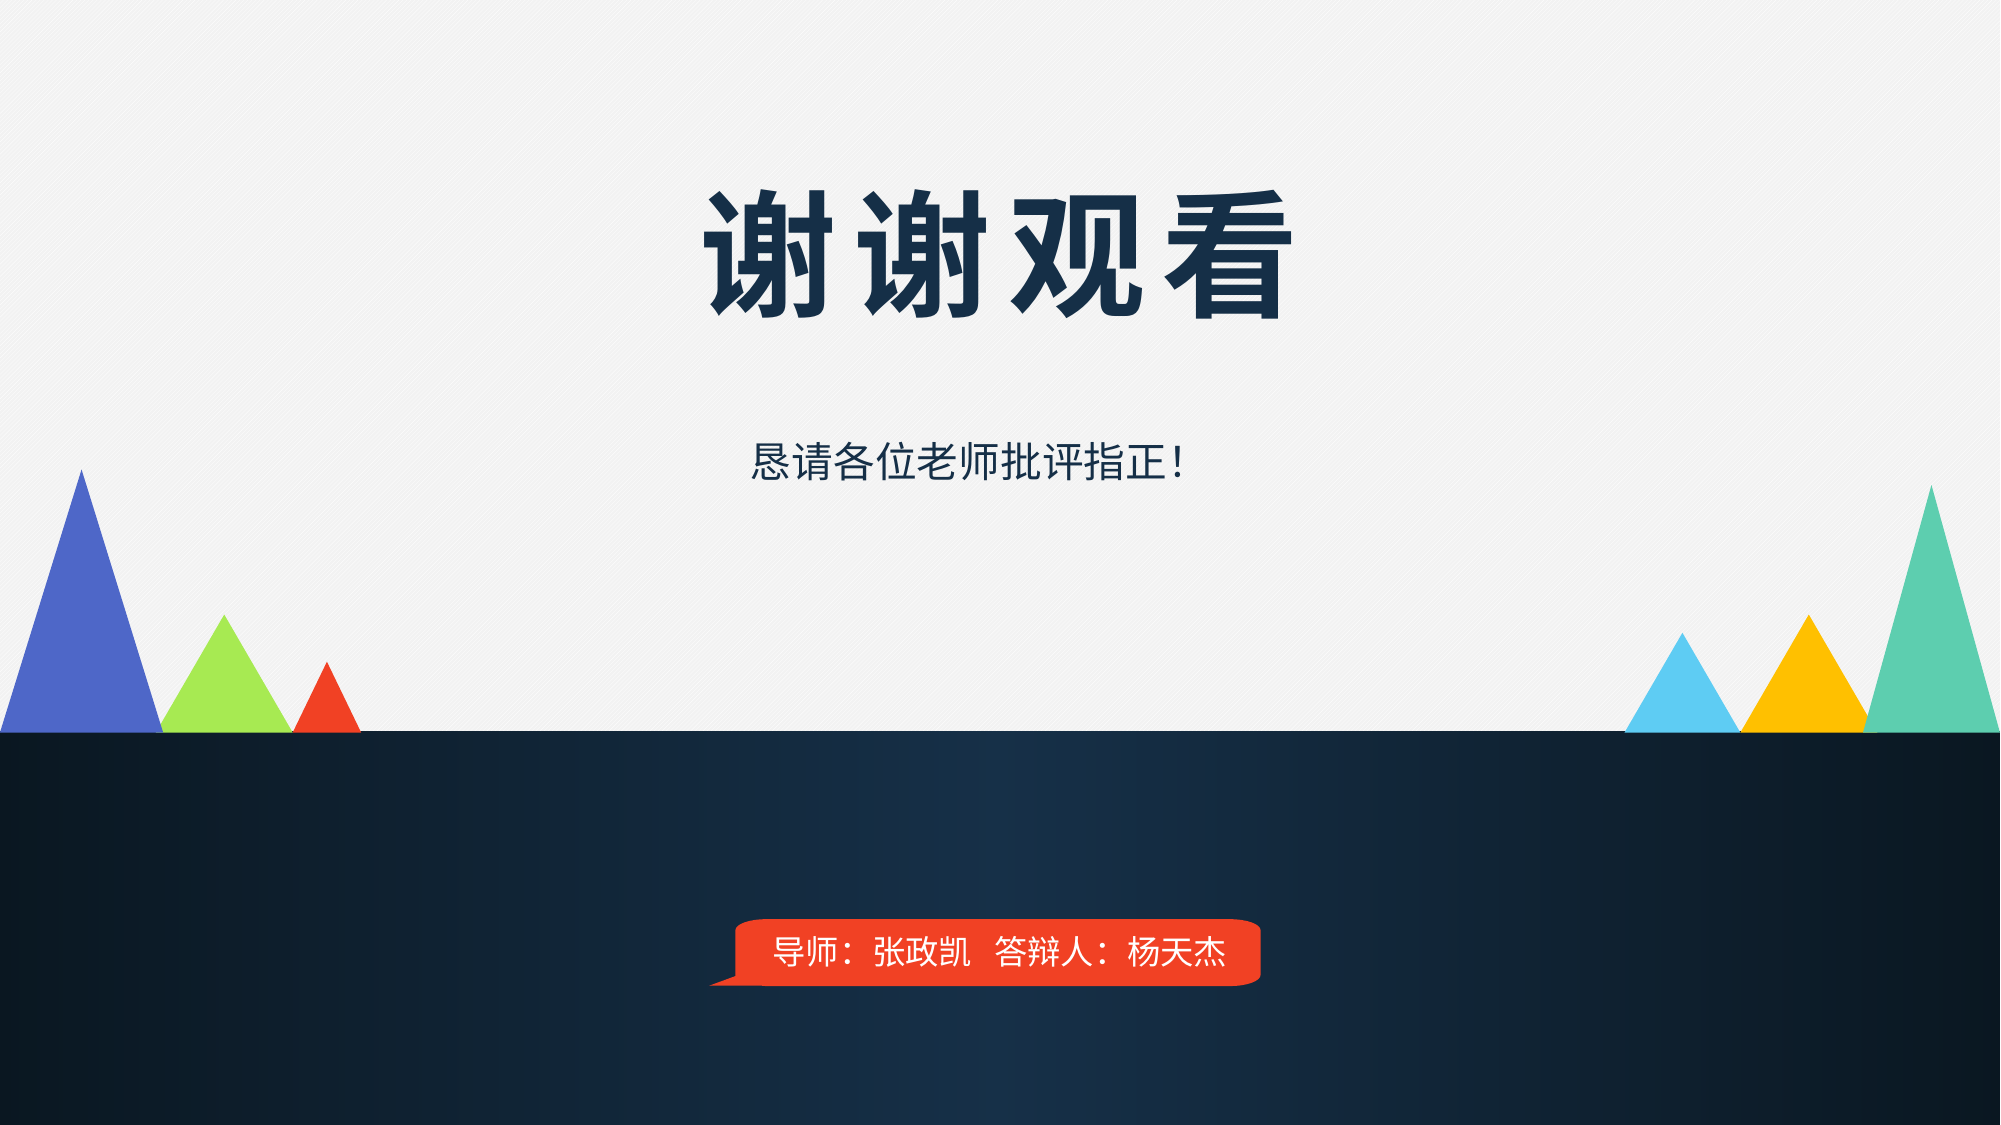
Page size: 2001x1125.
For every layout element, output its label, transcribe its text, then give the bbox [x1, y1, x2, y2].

text_box [1861, 481, 2000, 734]
text_box [0, 465, 165, 734]
text_box [291, 659, 363, 734]
text_box 谢谢观看 [635, 160, 1365, 341]
text_box [1622, 630, 1740, 734]
text_box [1738, 612, 1867, 734]
text_box [738, 918, 1258, 924]
text_box [161, 612, 292, 734]
text_box 导师：张政凯 答辩人：杨天杰 [701, 924, 1299, 979]
text_box [708, 979, 1260, 988]
text_box 恳请各位老师批评指正！ [734, 402, 1235, 493]
